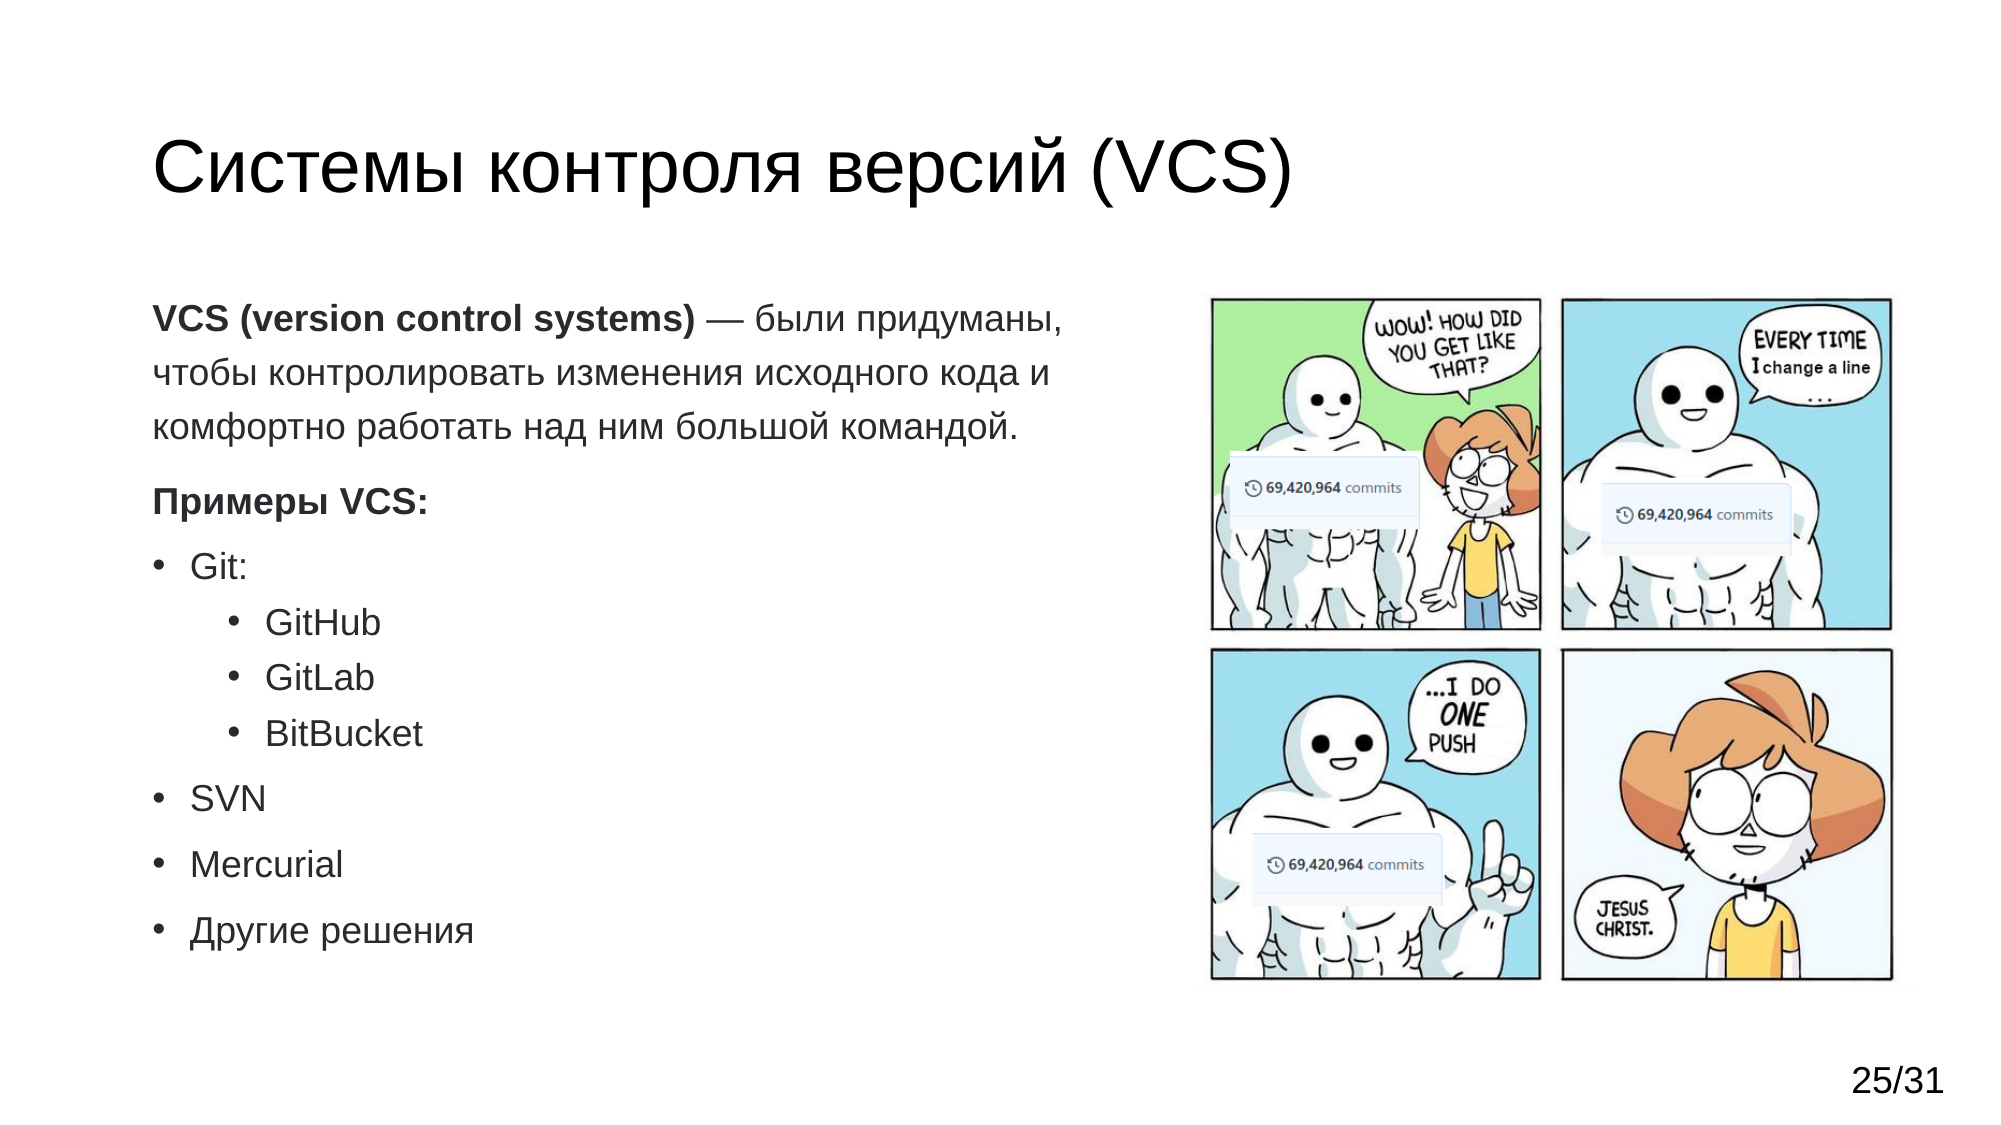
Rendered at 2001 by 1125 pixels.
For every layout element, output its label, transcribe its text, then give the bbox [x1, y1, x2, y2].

text_box 25/31 [1796, 1049, 2000, 1109]
list VCS (version control systems) — были придуманы, чтобы контролировать изменения исходного кода и комфортно работать над ним большой командой. Примеры VCS: Git: GitHub GitLab BitBucket SVN Mercurial Другие решения [137, 277, 1165, 1095]
picture [1186, 277, 1916, 991]
title Системы контроля версий (VCS) [137, 59, 1863, 278]
